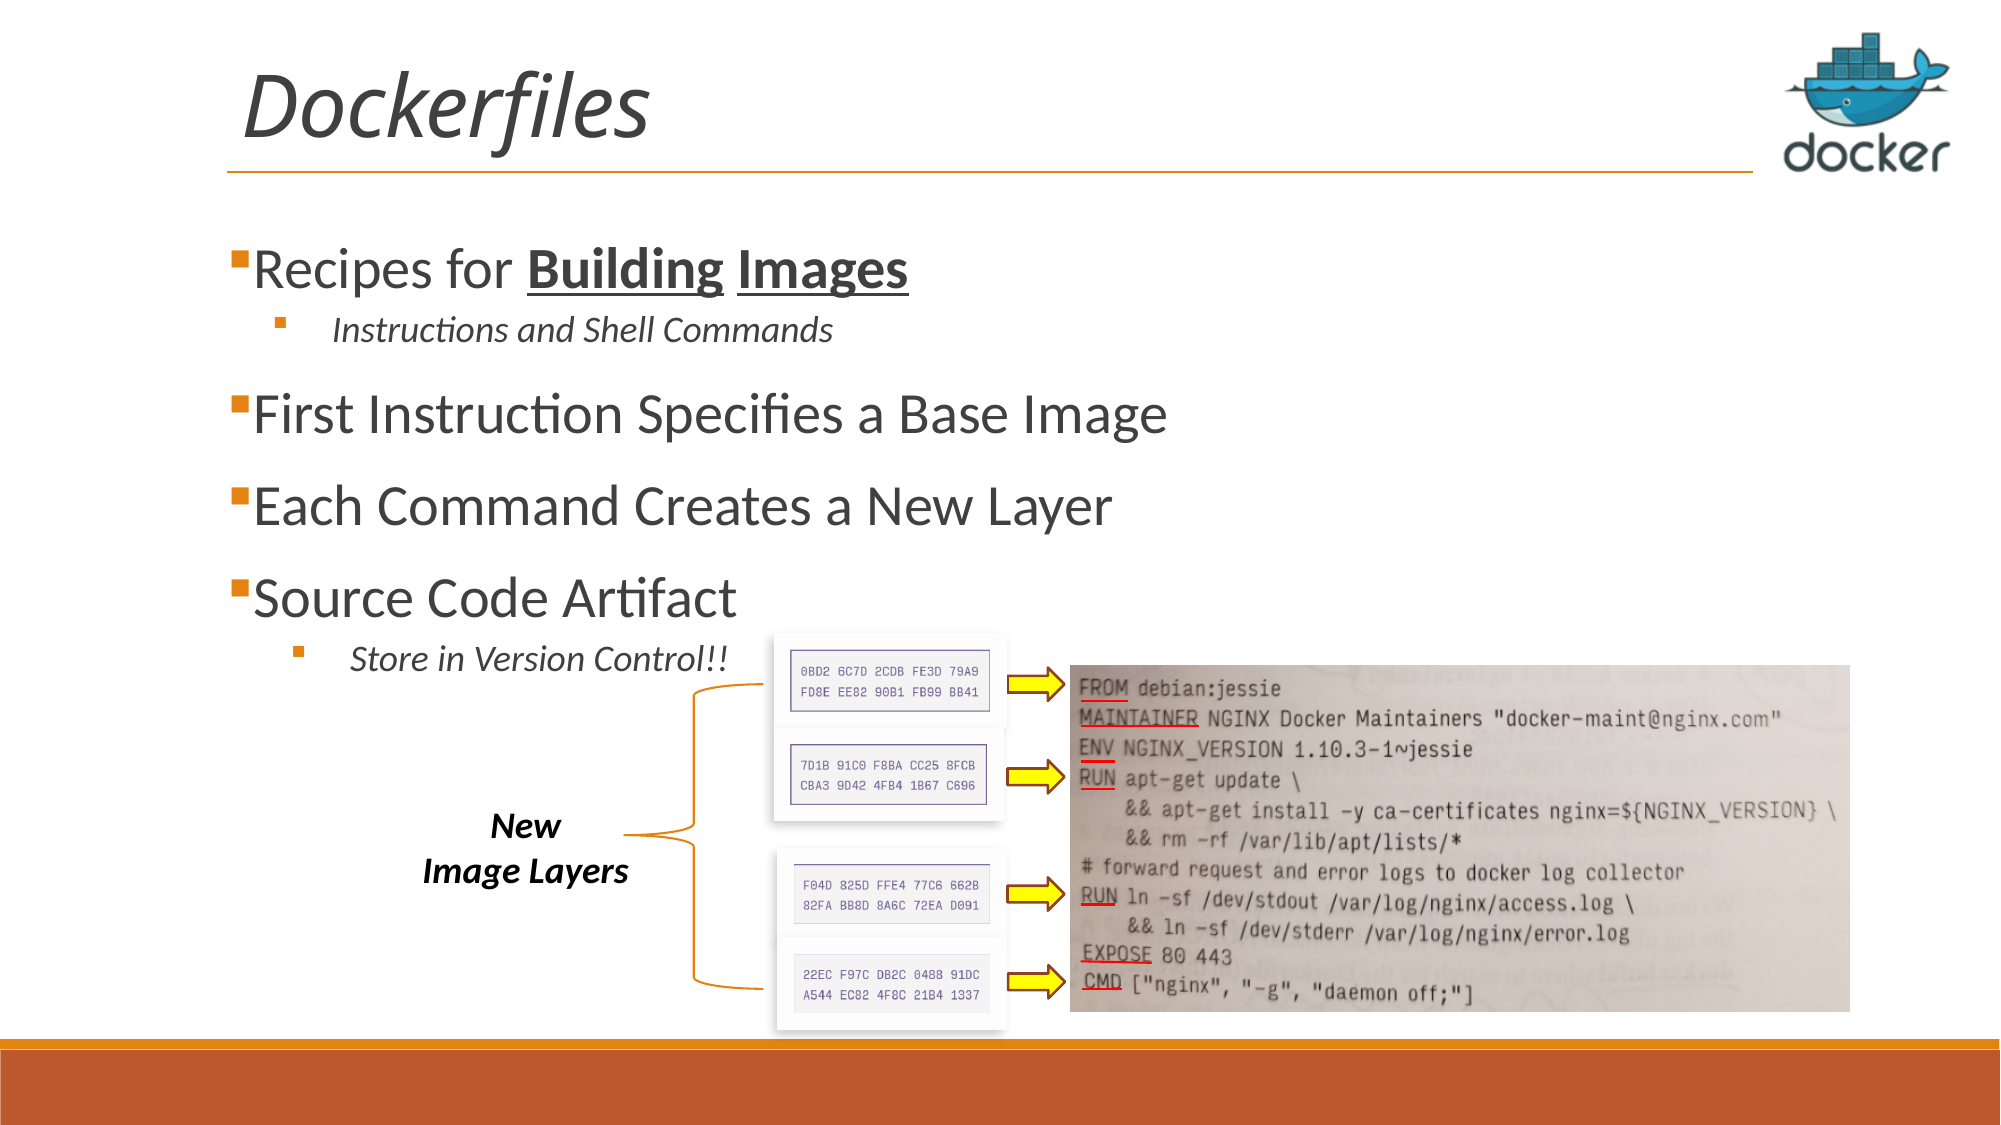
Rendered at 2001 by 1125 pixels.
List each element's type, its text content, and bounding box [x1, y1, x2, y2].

text_box [1006, 758, 1066, 795]
text_box New Image Layers [402, 793, 649, 899]
text_box [1006, 963, 1066, 1000]
text_box [649, 683, 764, 990]
picture [793, 953, 991, 1014]
picture [793, 863, 991, 925]
text_box [1006, 876, 1066, 912]
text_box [1069, 665, 1851, 1012]
picture [1753, 25, 1973, 185]
picture [789, 648, 991, 713]
picture [789, 743, 988, 806]
text_box Recipes for Building Images Instructions and Shell Commands First Instruction Specifies a Base Image Each Command Creates a New Layer Source Code Artifact Store in Version Control!! [226, 231, 1877, 1012]
title Dockerfiles [226, 58, 1750, 163]
text_box [1009, 666, 1066, 703]
